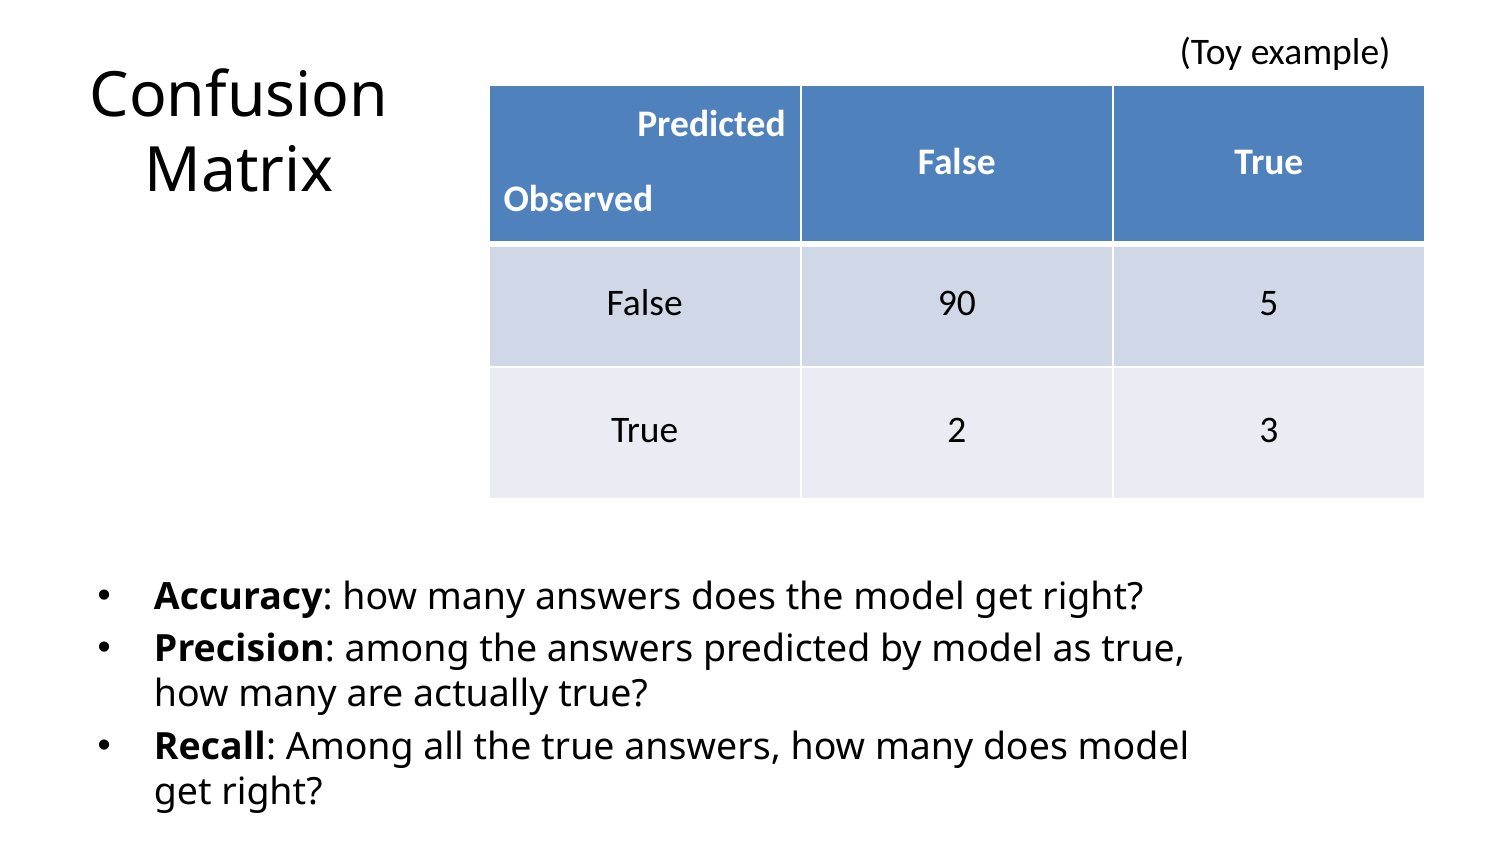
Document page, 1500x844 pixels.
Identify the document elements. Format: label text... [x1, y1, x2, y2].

table_cell 2 [802, 368, 1112, 498]
table_header True [1114, 86, 1424, 241]
table_cell 5 [1114, 247, 1424, 366]
table_cell False [490, 247, 800, 366]
table_cell 3 [1114, 368, 1424, 498]
table_header False [802, 86, 1112, 241]
text_box Accuracy: how many answers does the model get right? Precision: among the answers predicted by model as true, how many are actually true? Recall: Among all the true answers, how many does model get right? [82, 564, 1238, 844]
table_header Predicted Observed [490, 86, 800, 241]
text_box Confusion Matrix [25, 95, 453, 163]
text_box (Toy example) [1164, 19, 1406, 80]
table_cell True [490, 368, 800, 498]
table_cell 90 [802, 247, 1112, 366]
